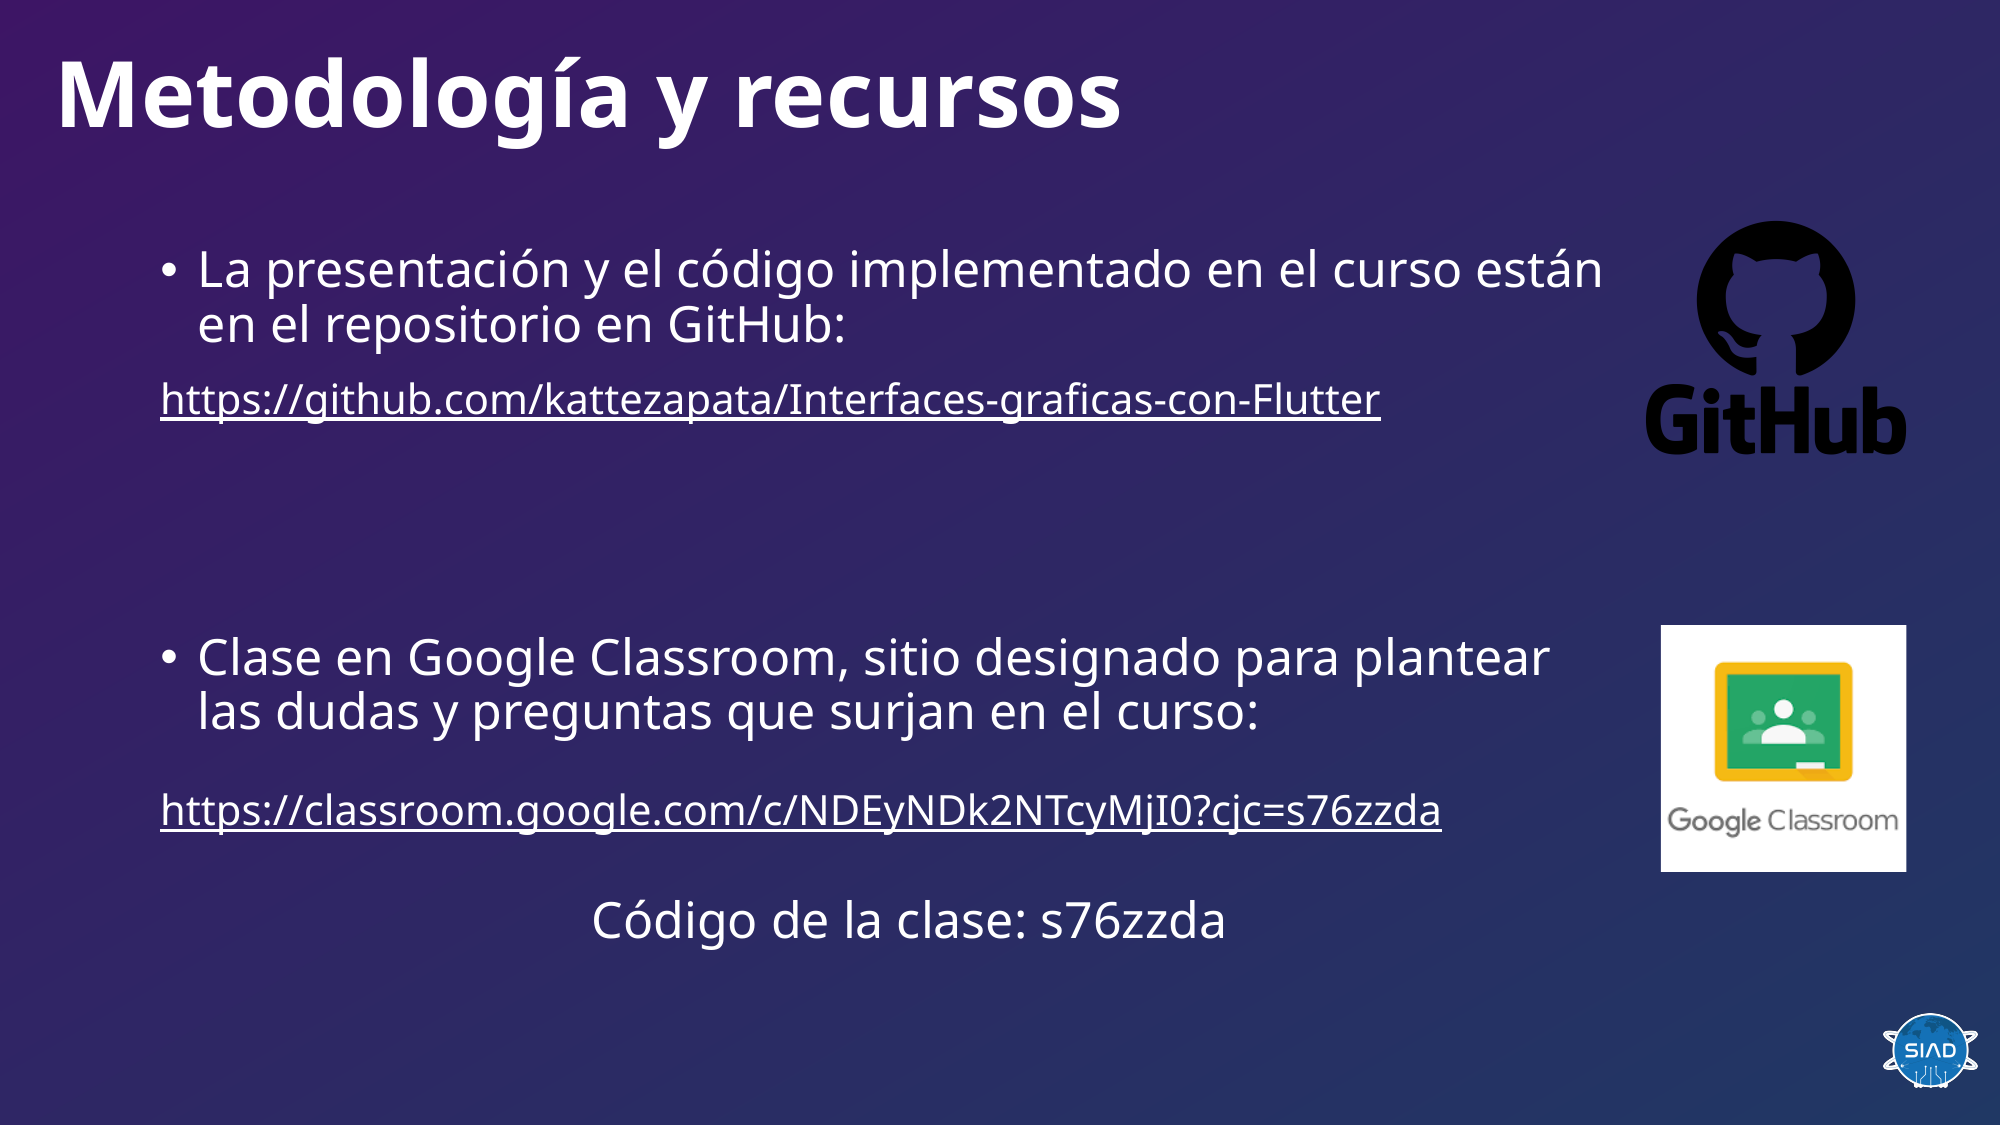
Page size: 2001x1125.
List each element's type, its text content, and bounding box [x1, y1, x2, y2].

text_box Clase en Google Classroom, sitio designado para plantear las dudas y preguntas que surjan en el curso: [145, 624, 1624, 758]
title Metodología y recursos [39, 40, 1765, 156]
text_box Código de la clase: s76zzda [576, 887, 1273, 1021]
text_box https://github.com/kattezapata/Interfaces-graficas-con-Flutter [145, 365, 1705, 537]
picture [1660, 625, 1907, 872]
picture [1561, 217, 1990, 458]
picture [1883, 1013, 1978, 1088]
text_box La presentación y el código implementado en el curso están en el repositorio en GitHub: [145, 237, 1561, 365]
text_box https://classroom.google.com/c/NDEyNDk2NTcyMjI0?cjc=s76zzda [145, 776, 1588, 899]
